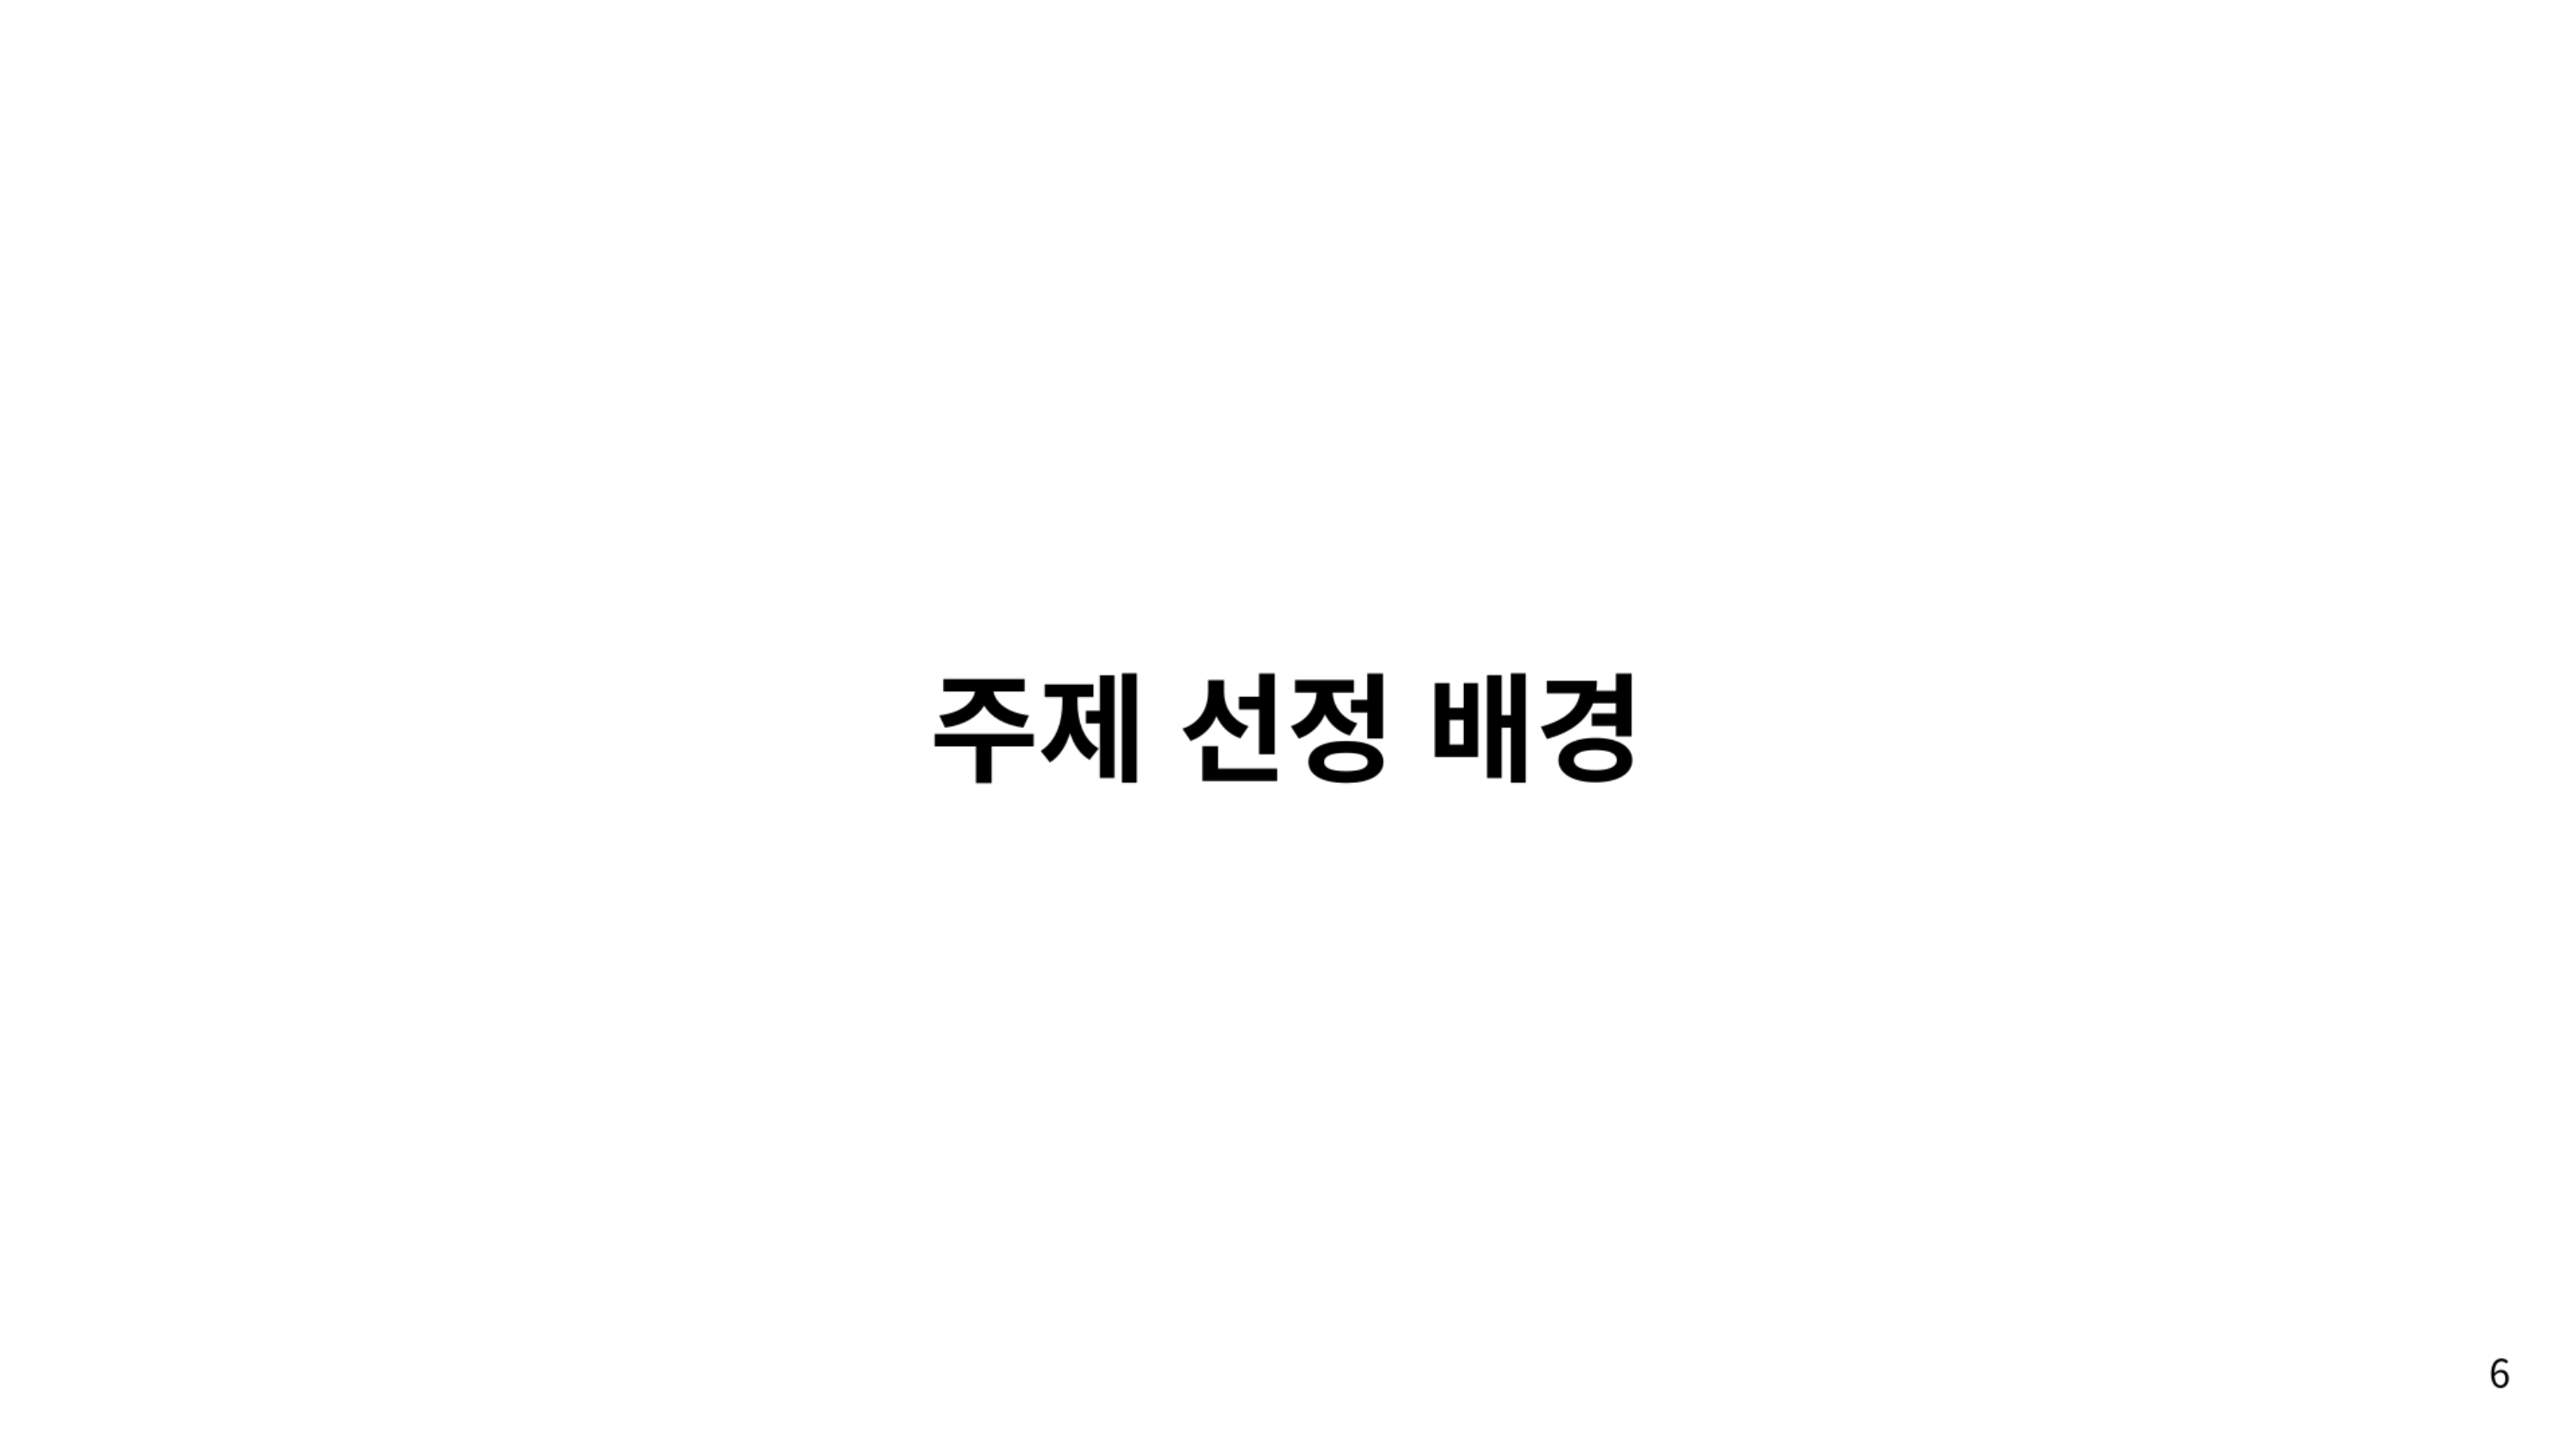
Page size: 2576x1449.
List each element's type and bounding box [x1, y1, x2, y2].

picture [632, 598, 1891, 924]
picture [2003, 1319, 2576, 1437]
